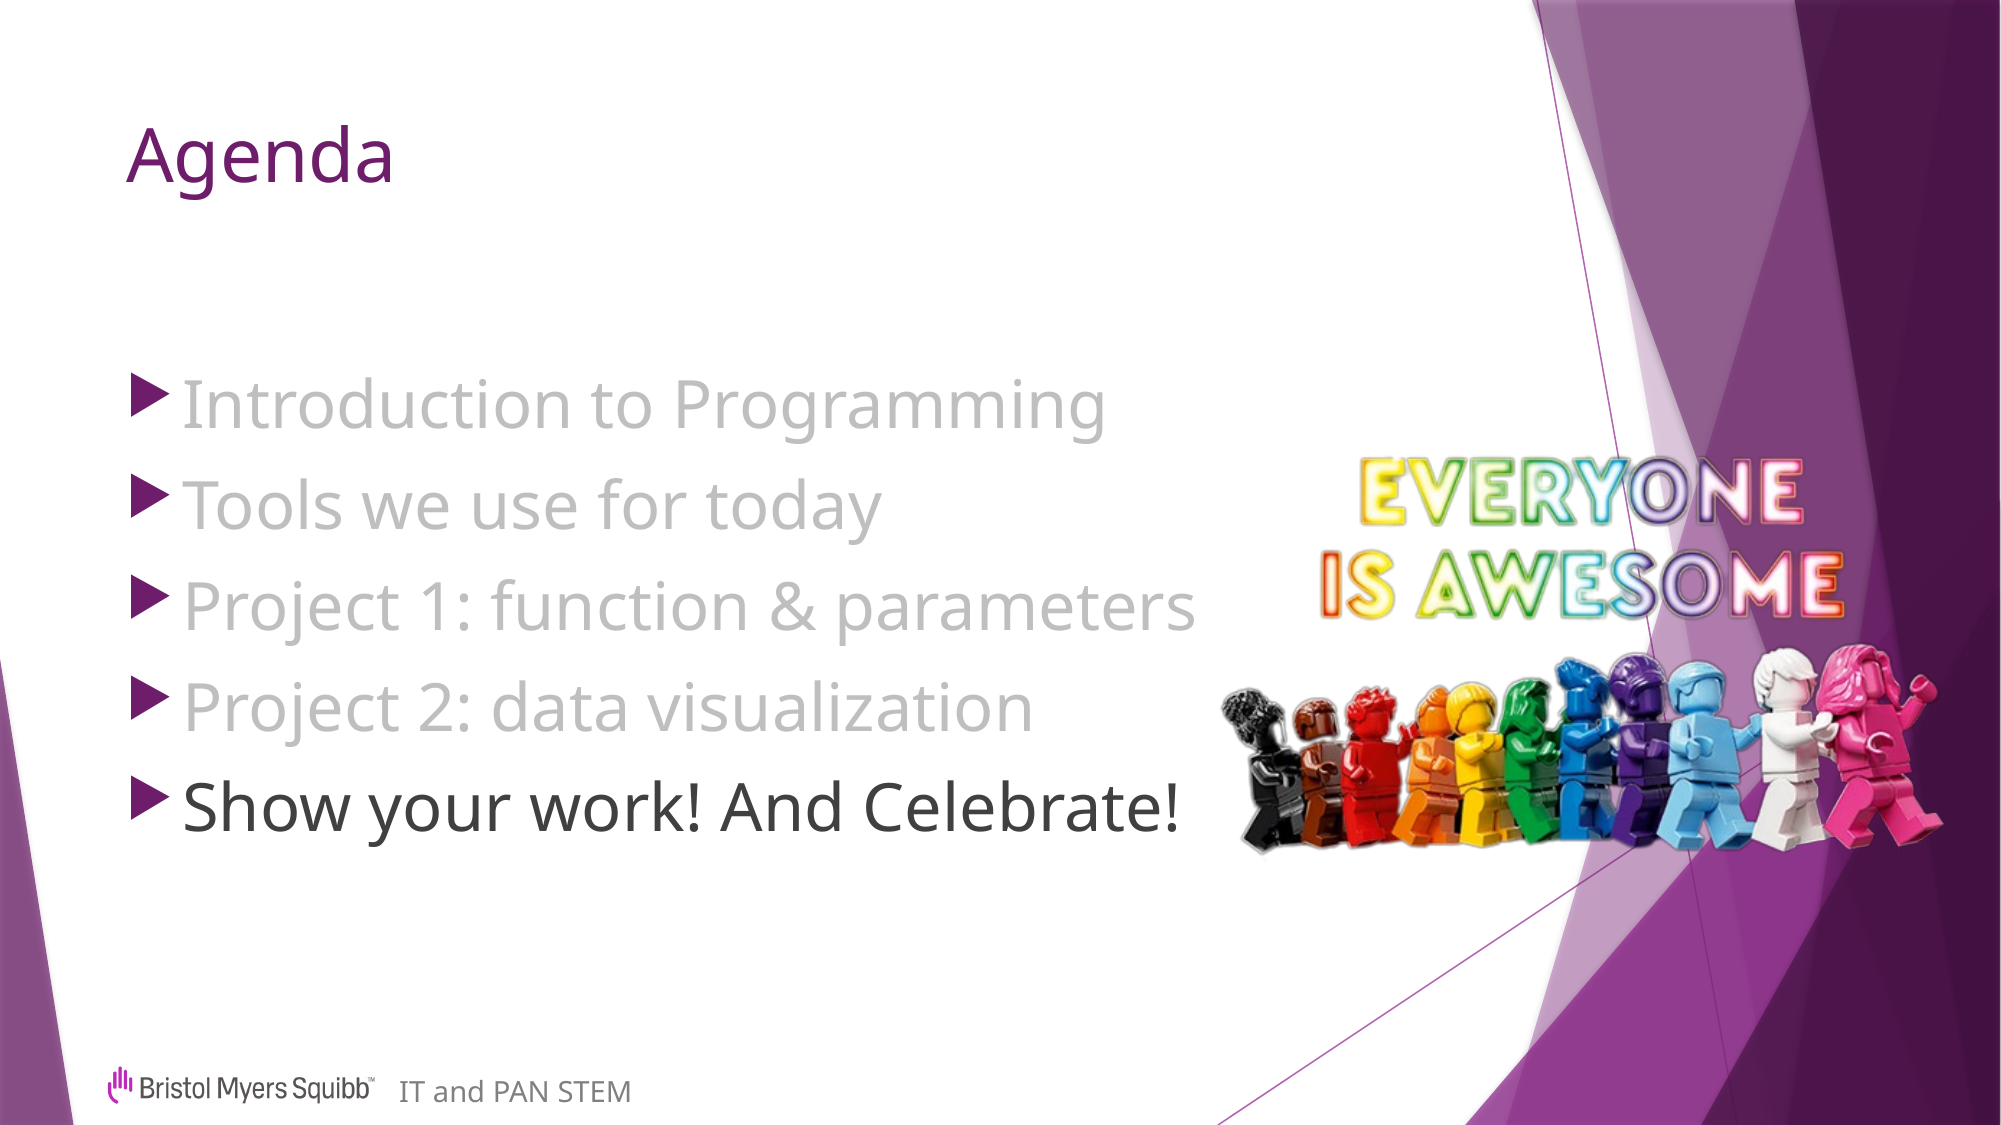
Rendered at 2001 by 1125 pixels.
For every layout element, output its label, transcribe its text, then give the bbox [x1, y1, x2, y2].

title Agenda [111, 99, 1522, 317]
picture [89, 1050, 385, 1111]
list Introduction to Programming Tools we use for today Project 1: function & parameters Project 2: data visualization Show your work! And Celebrate! [111, 354, 1522, 992]
picture [1141, 417, 2000, 1008]
